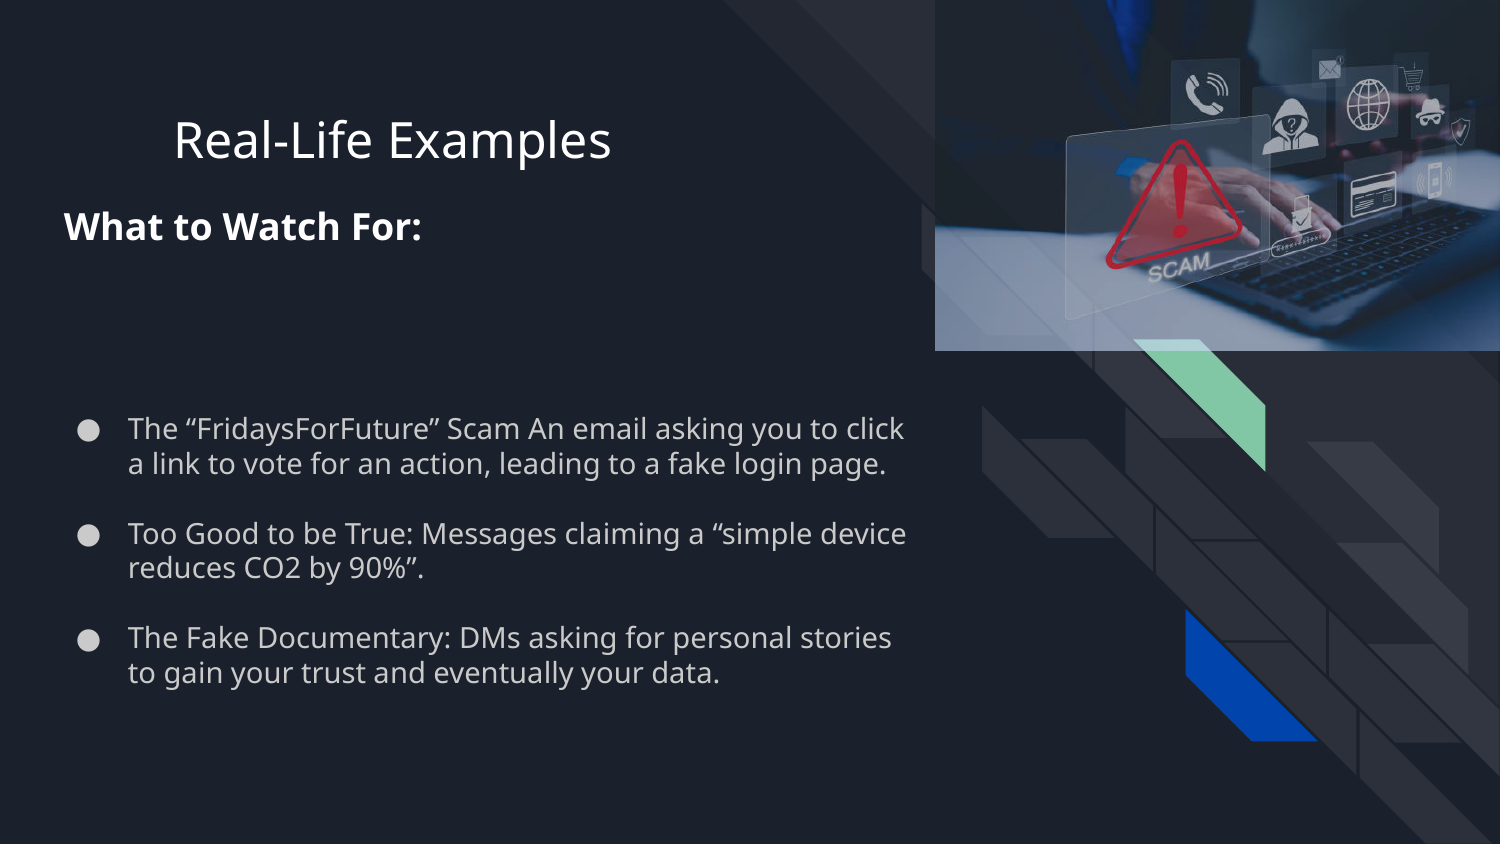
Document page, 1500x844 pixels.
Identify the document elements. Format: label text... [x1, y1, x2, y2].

picture [935, 0, 1500, 351]
title Real-Life Examples [158, 93, 935, 174]
text_box What to Watch For: [48, 181, 607, 269]
text_box The “FridaysForFuture” Scam An email asking you to click a link to vote for an action, leading to a fake login page. Too Good to be True: Messages claiming a “simple device reduces CO2 by 90%”. The Fake Documentary: DMs asking for personal stories to gain your trust and eventually your data. [38, 304, 936, 795]
